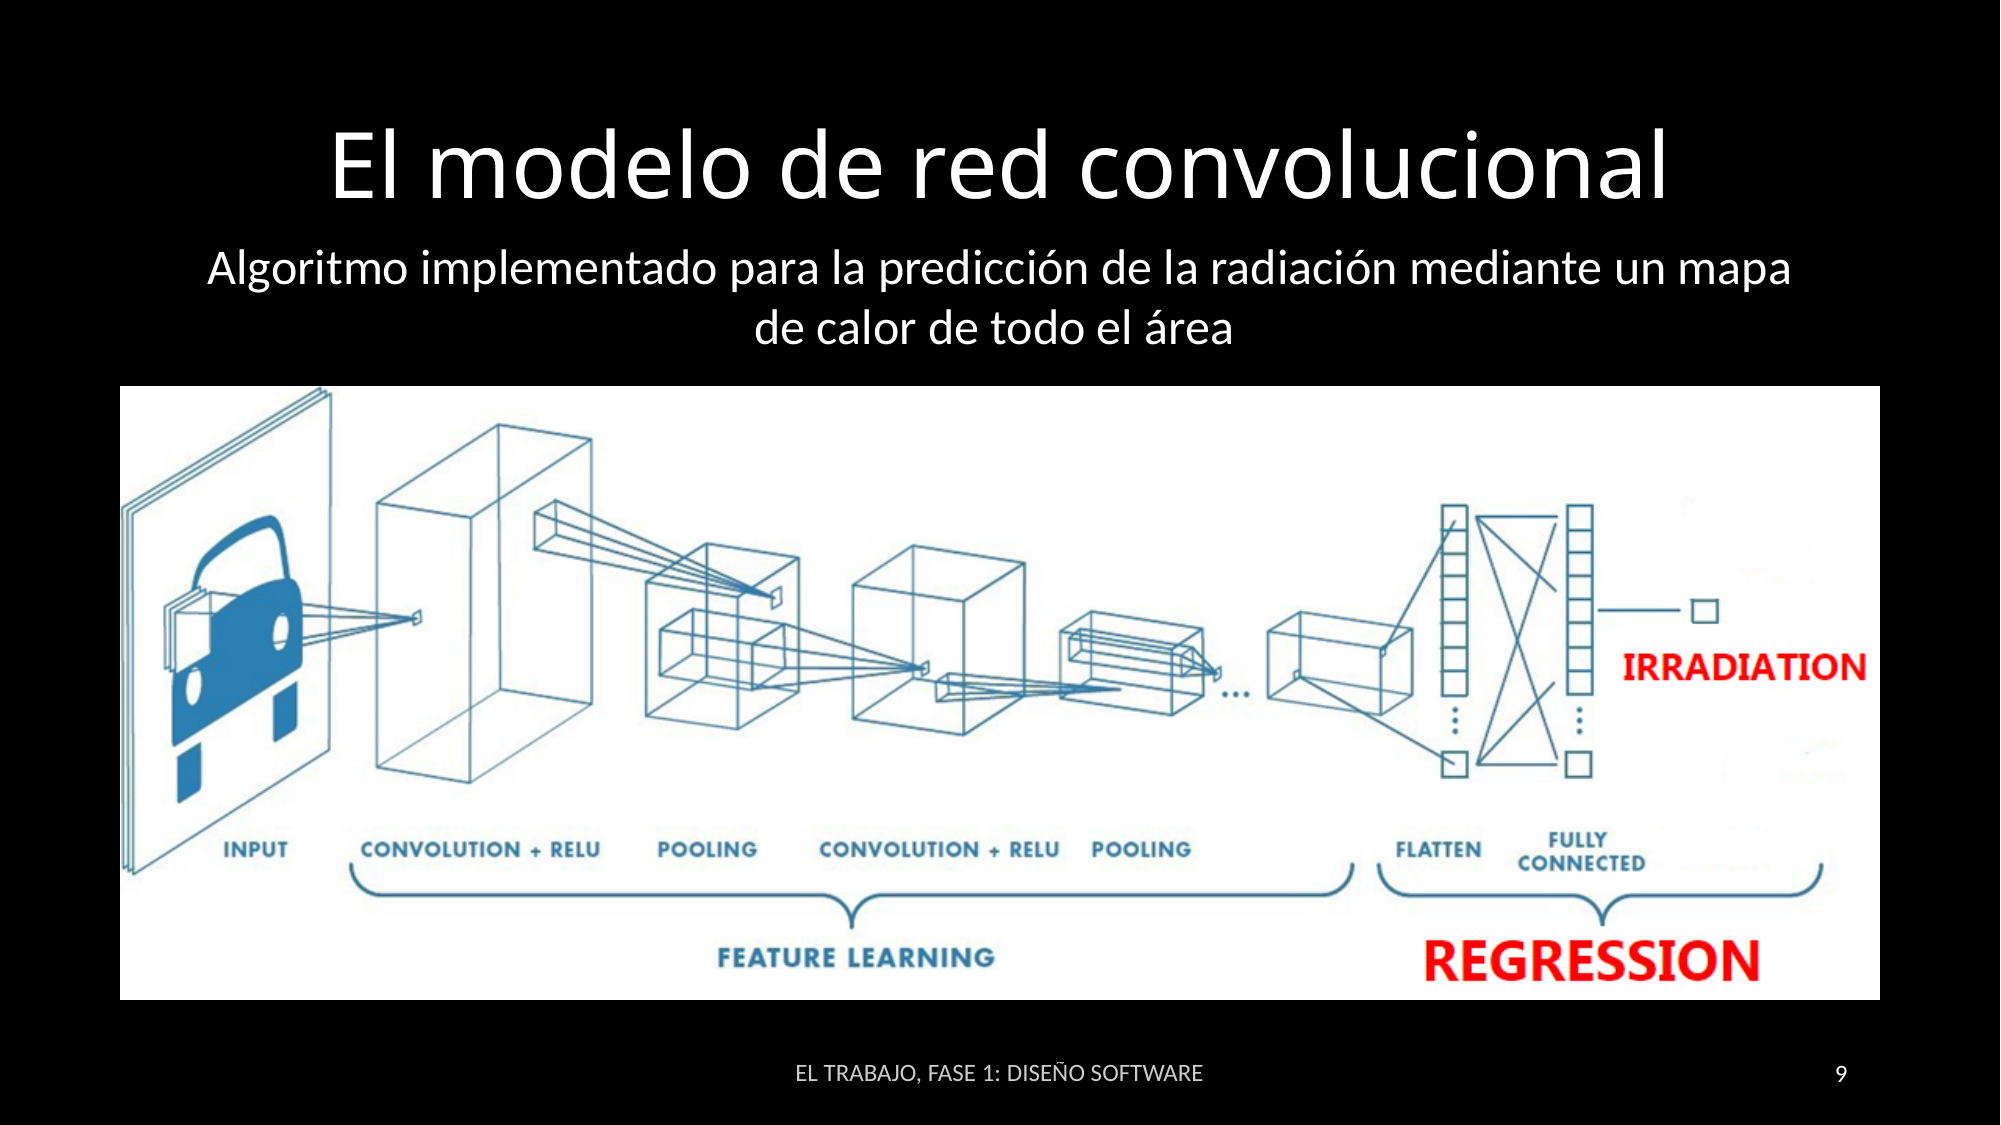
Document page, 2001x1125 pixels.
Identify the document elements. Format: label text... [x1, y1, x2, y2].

text_box Algoritmo implementado para la predicción de la radiación mediante un mapa de calor de todo el área [186, 226, 1814, 362]
picture [120, 386, 1880, 1000]
footer EL TRABAJO, FASE 1: DISEÑO SOFTWARE [662, 1042, 1338, 1102]
slide_number 9 [1412, 1042, 1863, 1103]
title El modelo de red convolucional [137, 59, 1863, 278]
